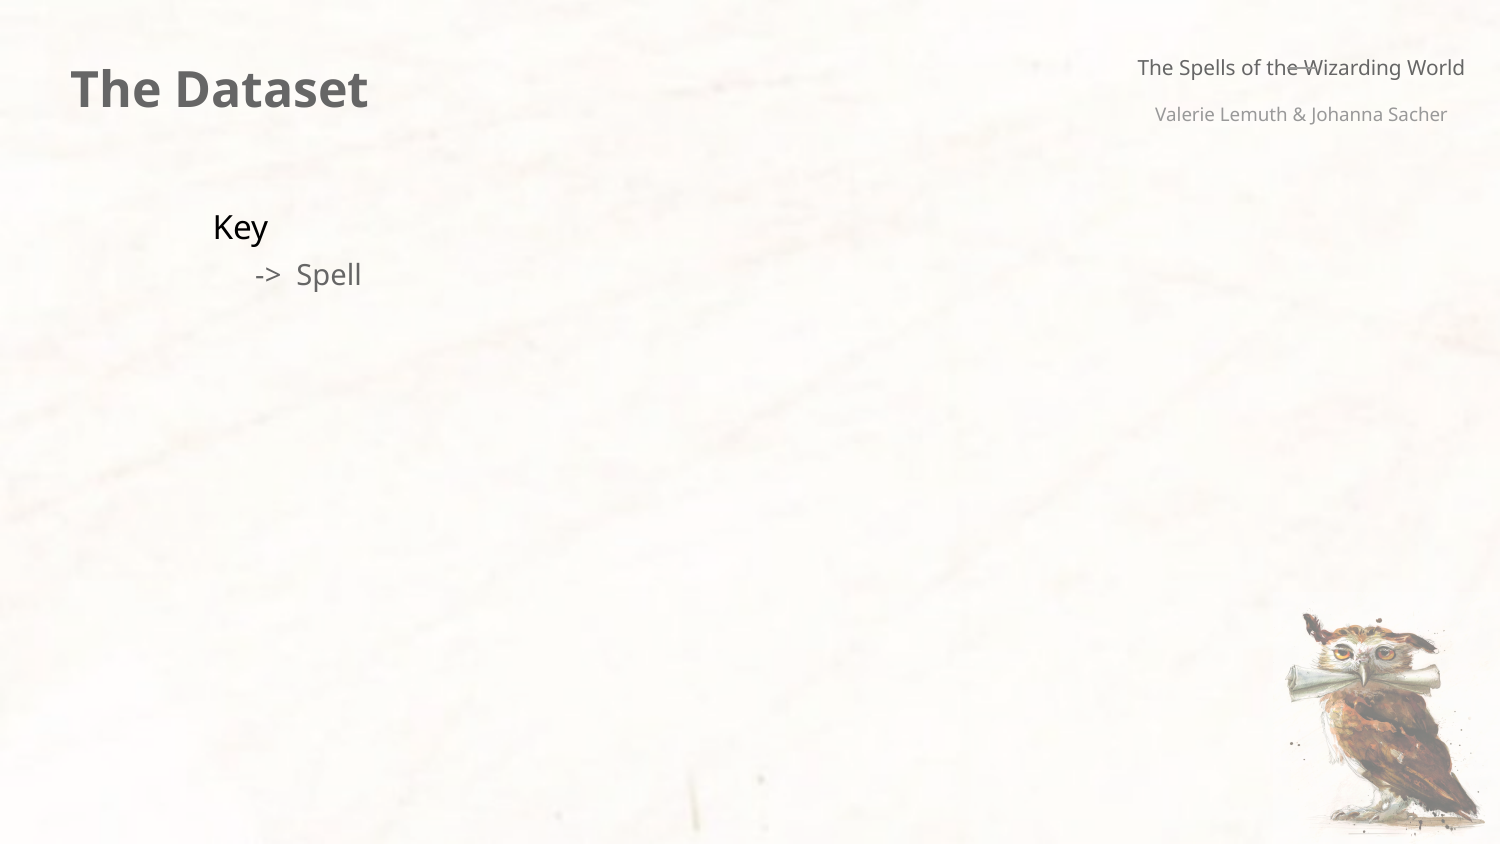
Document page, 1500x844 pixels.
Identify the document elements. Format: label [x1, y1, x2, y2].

picture [0, 0, 1500, 844]
text_box [1118, 26, 1485, 129]
